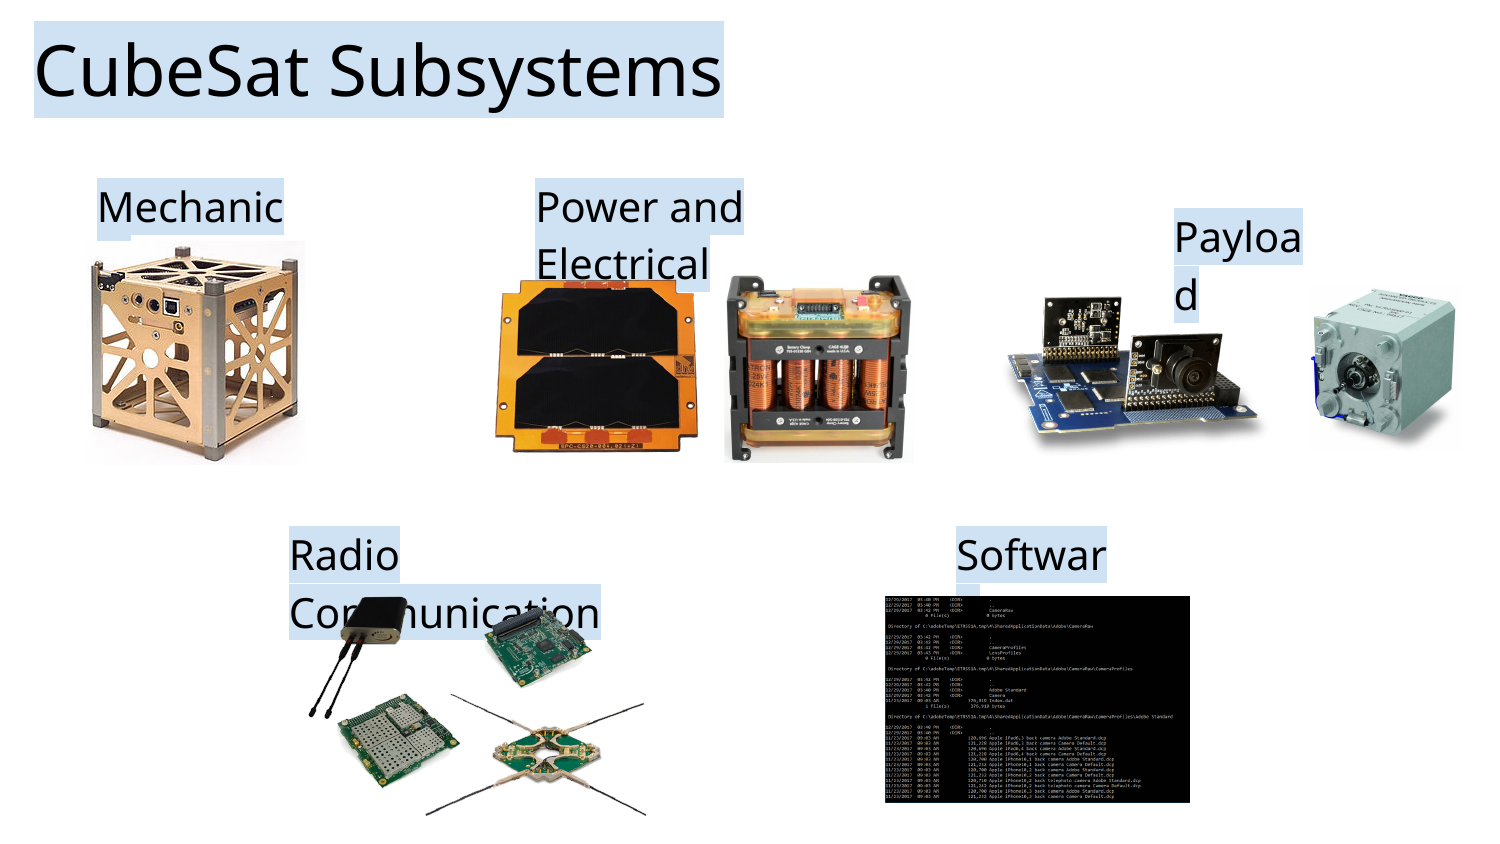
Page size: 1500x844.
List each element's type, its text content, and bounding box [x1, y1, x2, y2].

picture [724, 273, 914, 463]
picture [85, 241, 305, 466]
picture [488, 273, 708, 463]
text_box Radio Communication [273, 506, 708, 578]
picture [881, 596, 1191, 807]
picture [305, 569, 647, 831]
text_box Payload [1158, 188, 1329, 260]
text_box Power and Electrical [520, 158, 882, 230]
text_box CubeSat Subsystems [18, 0, 750, 138]
picture [985, 273, 1270, 463]
picture [1310, 284, 1461, 451]
text_box Mechanical [81, 158, 309, 230]
text_box Software [941, 506, 1131, 578]
